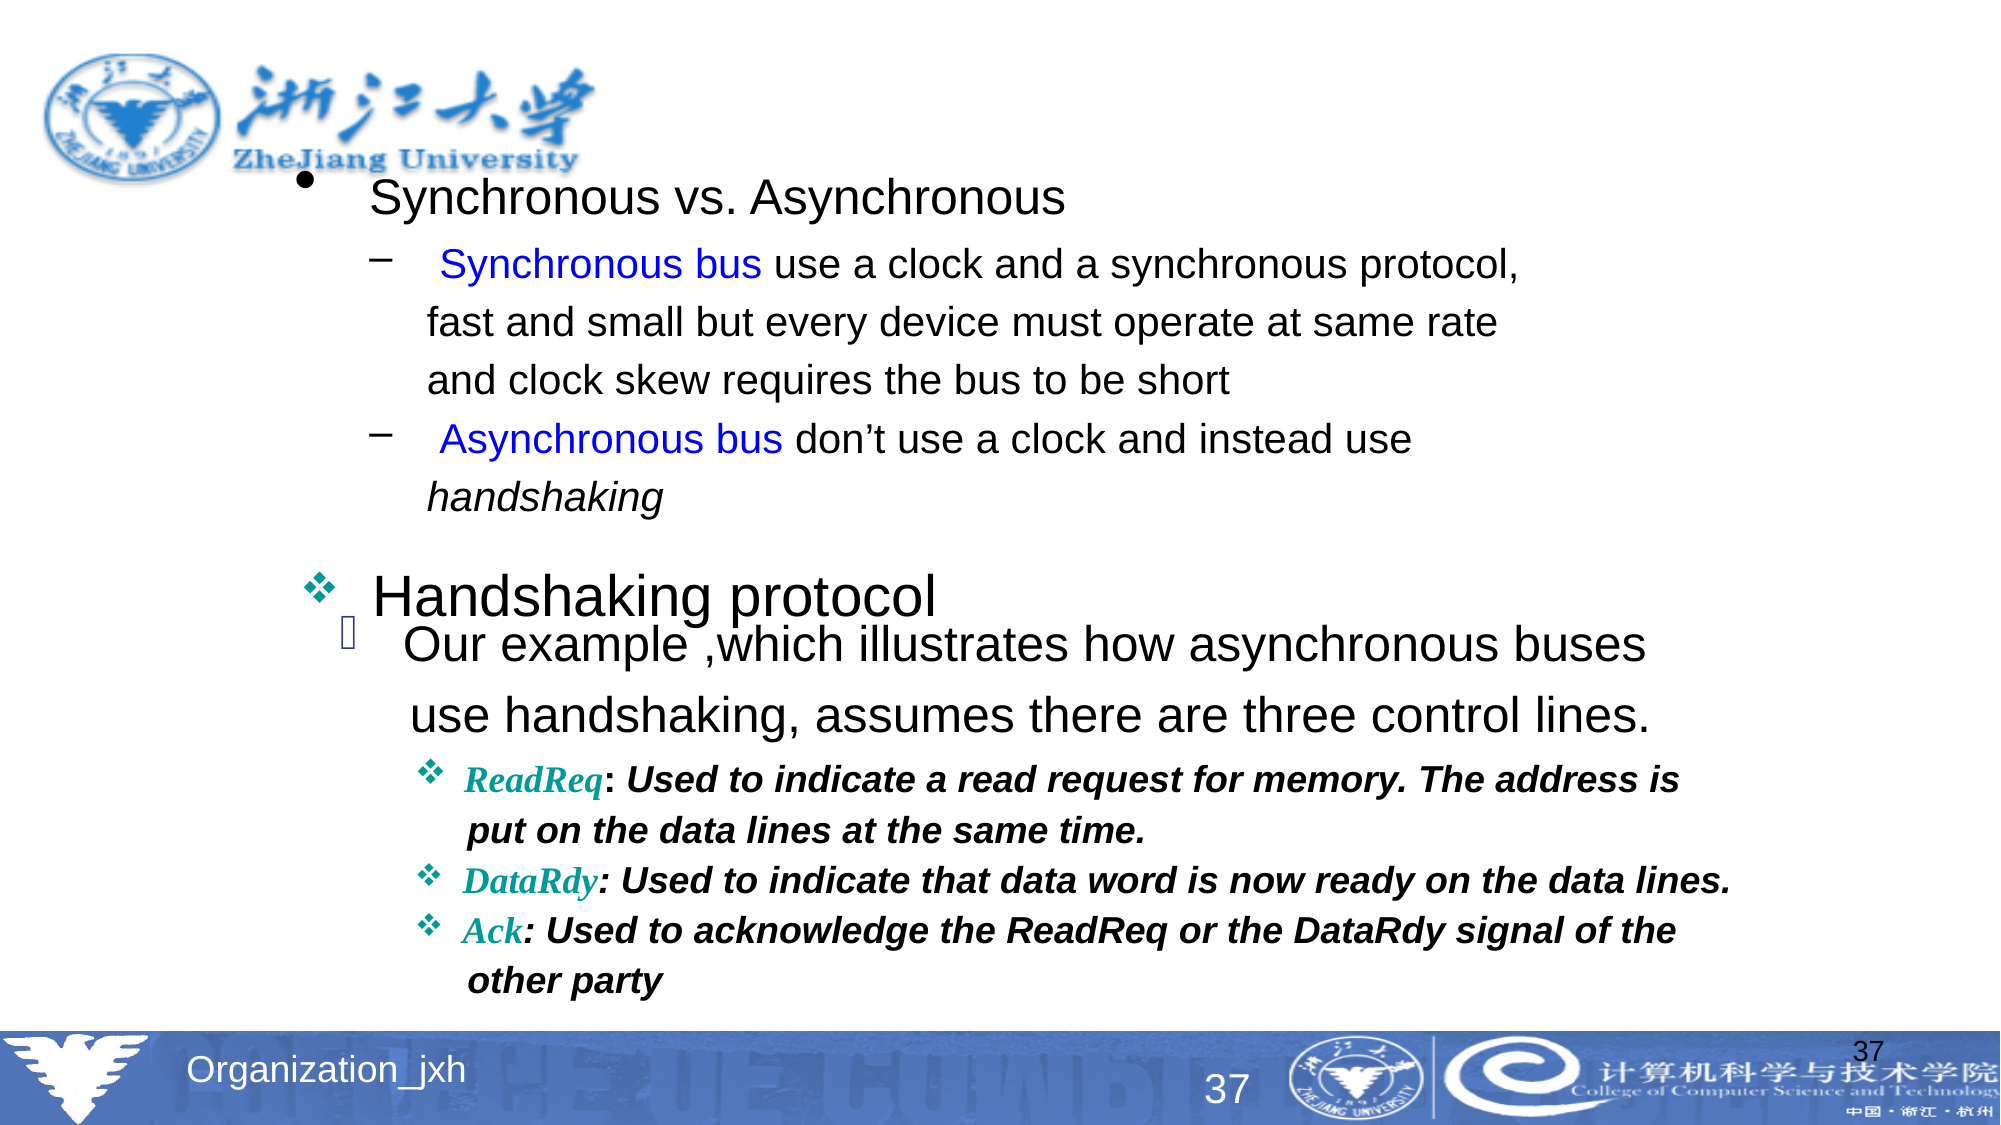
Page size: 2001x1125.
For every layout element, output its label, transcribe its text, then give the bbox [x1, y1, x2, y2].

text_box Handshaking protocol [285, 550, 1756, 657]
picture [31, 46, 604, 188]
list Synchronous vs. Asynchronous Synchronous bus use a clock and a synchronous protocol, fast and small but every device must operate at same rate and clock skew requires the bus to be short Asynchronous bus don’t use a clock and instead use handshaking [279, 140, 1751, 503]
slide_number 37 [1433, 1024, 1901, 1103]
picture [0, 1031, 2000, 1125]
text_box Our example ,which illustrates how asynchronous buses use handshaking, assumes there are three control lines. ReadReq: Used to indicate a read request for memory. The address is put on the data lines at the same time. DataRdy: Used to indicate that data word is now ready on the data lines. Ack: Used to acknowledge the ReadReq or the DataRdy signal of the other party [249, 503, 1792, 1059]
